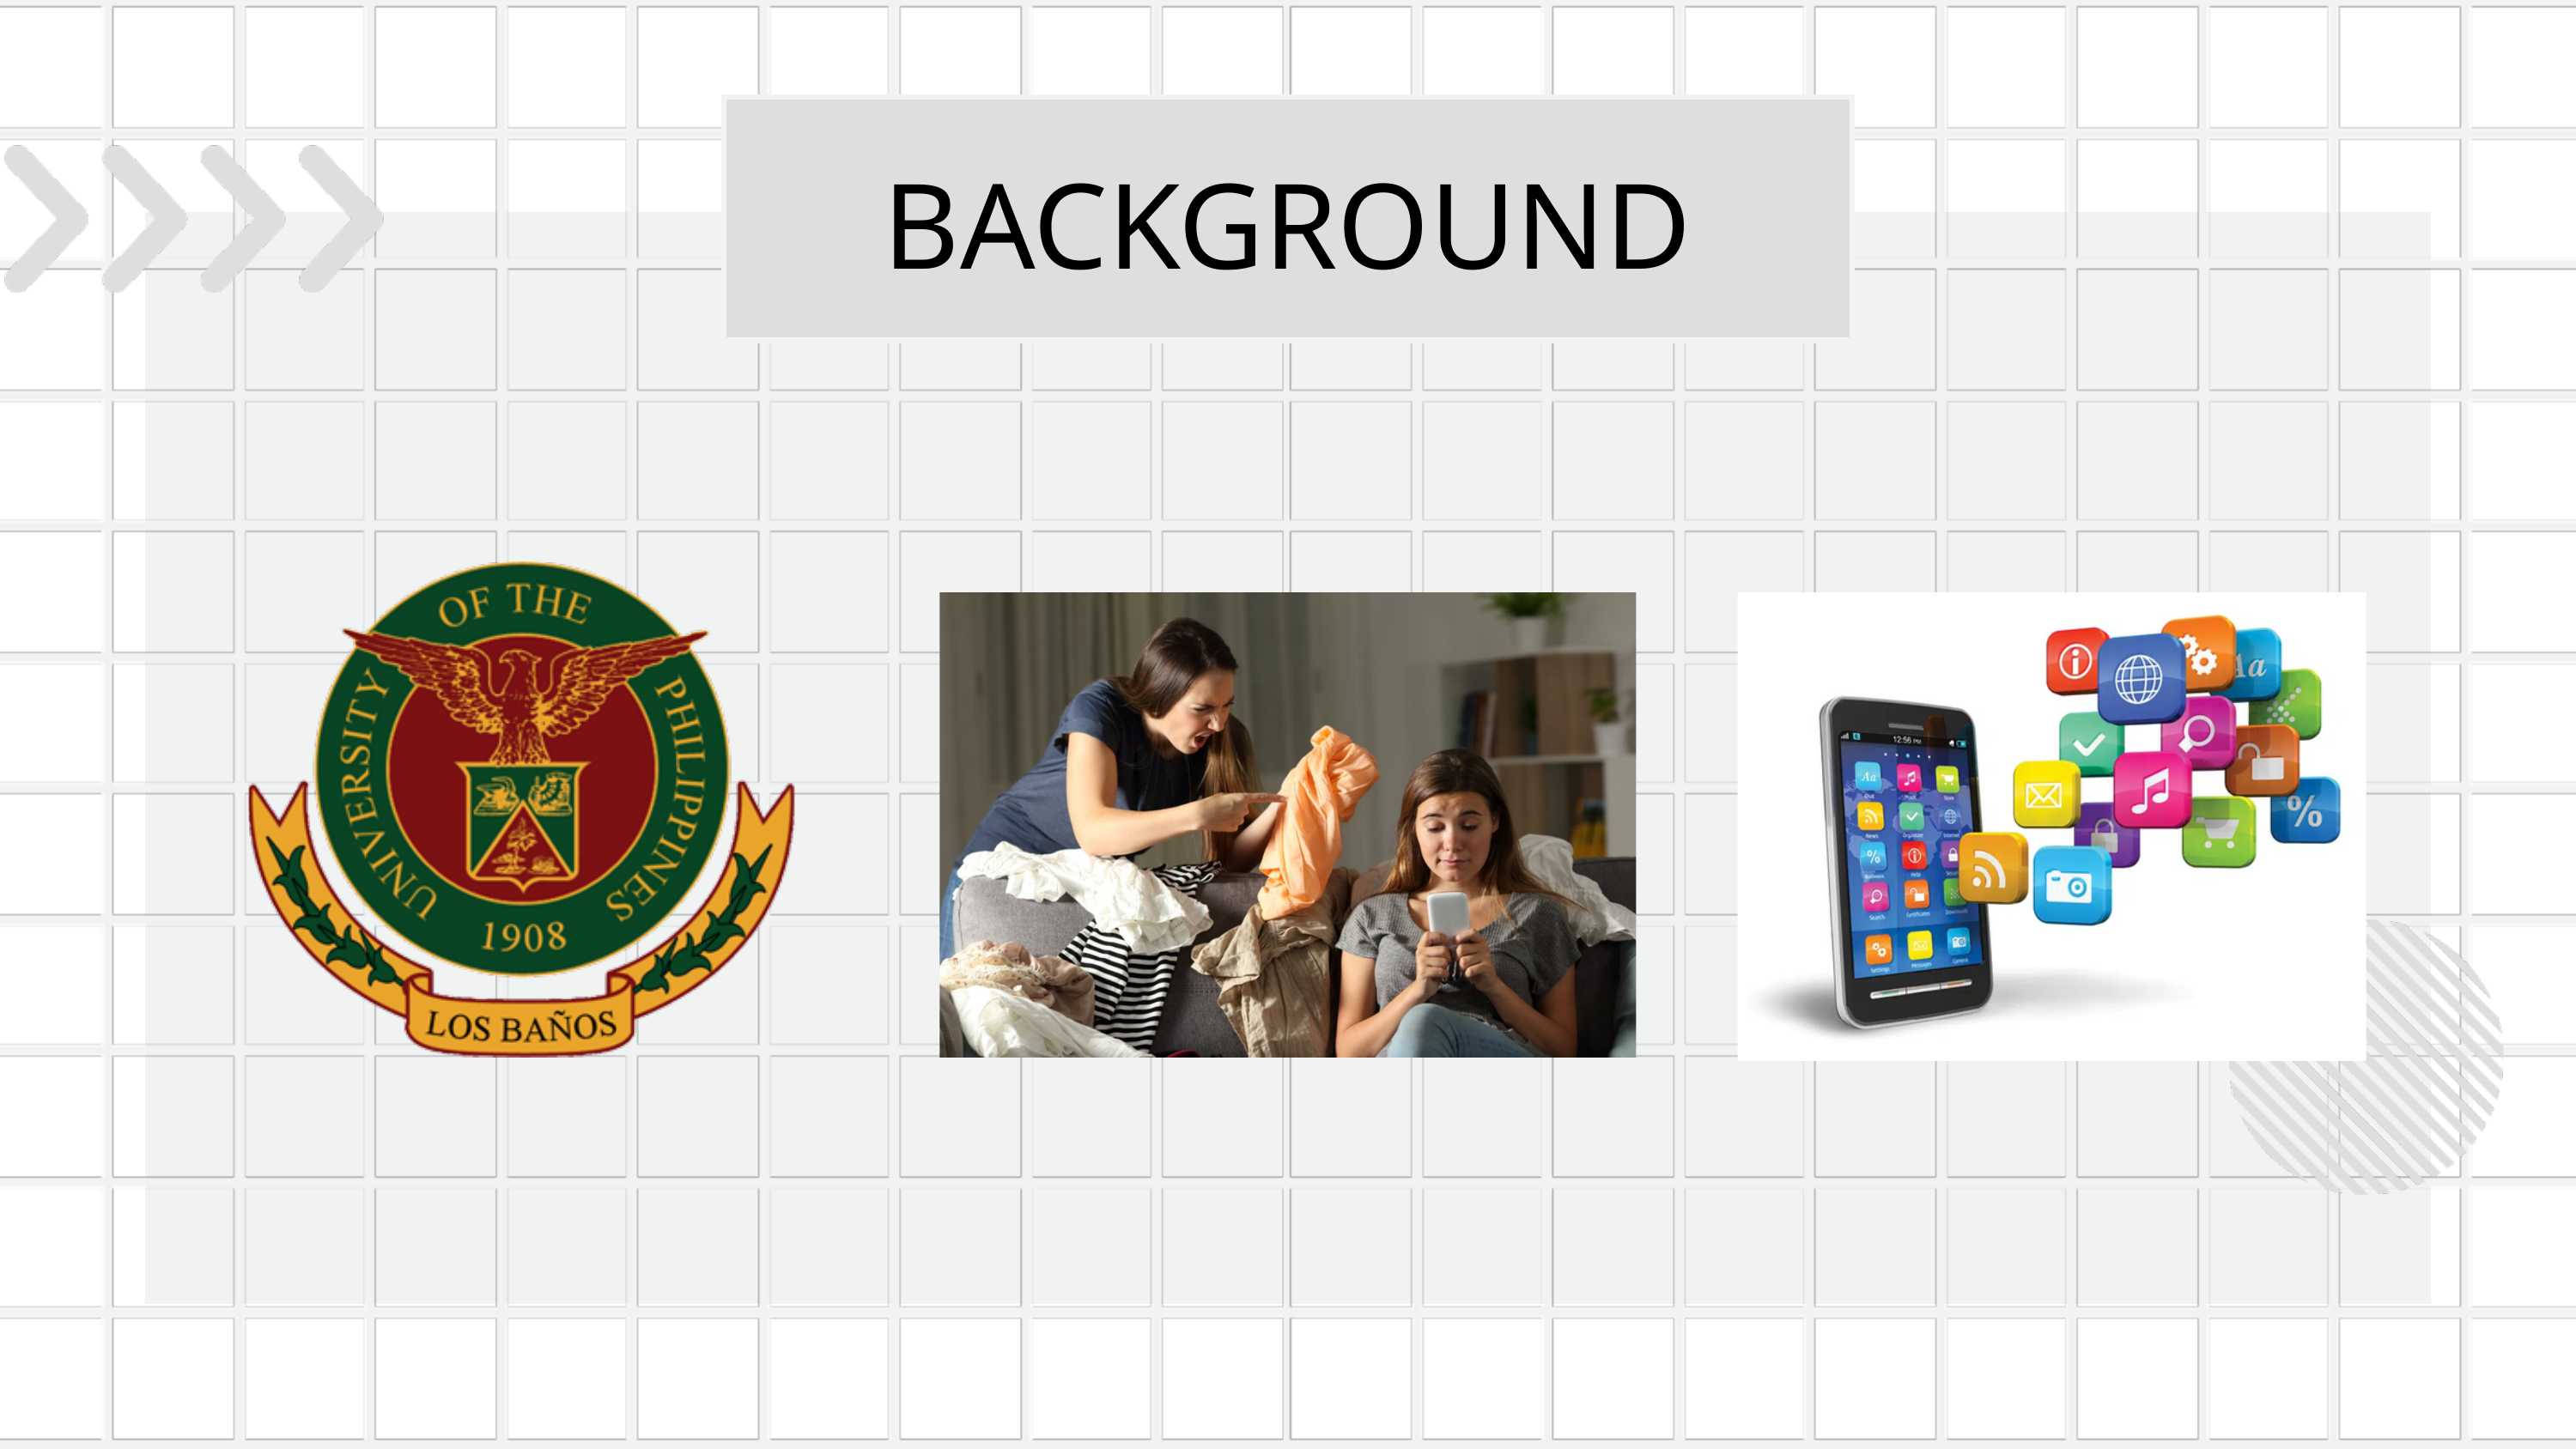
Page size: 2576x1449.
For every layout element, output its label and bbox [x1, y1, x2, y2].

text_box [0, 0, 2576, 1449]
text_box [723, 96, 1853, 341]
